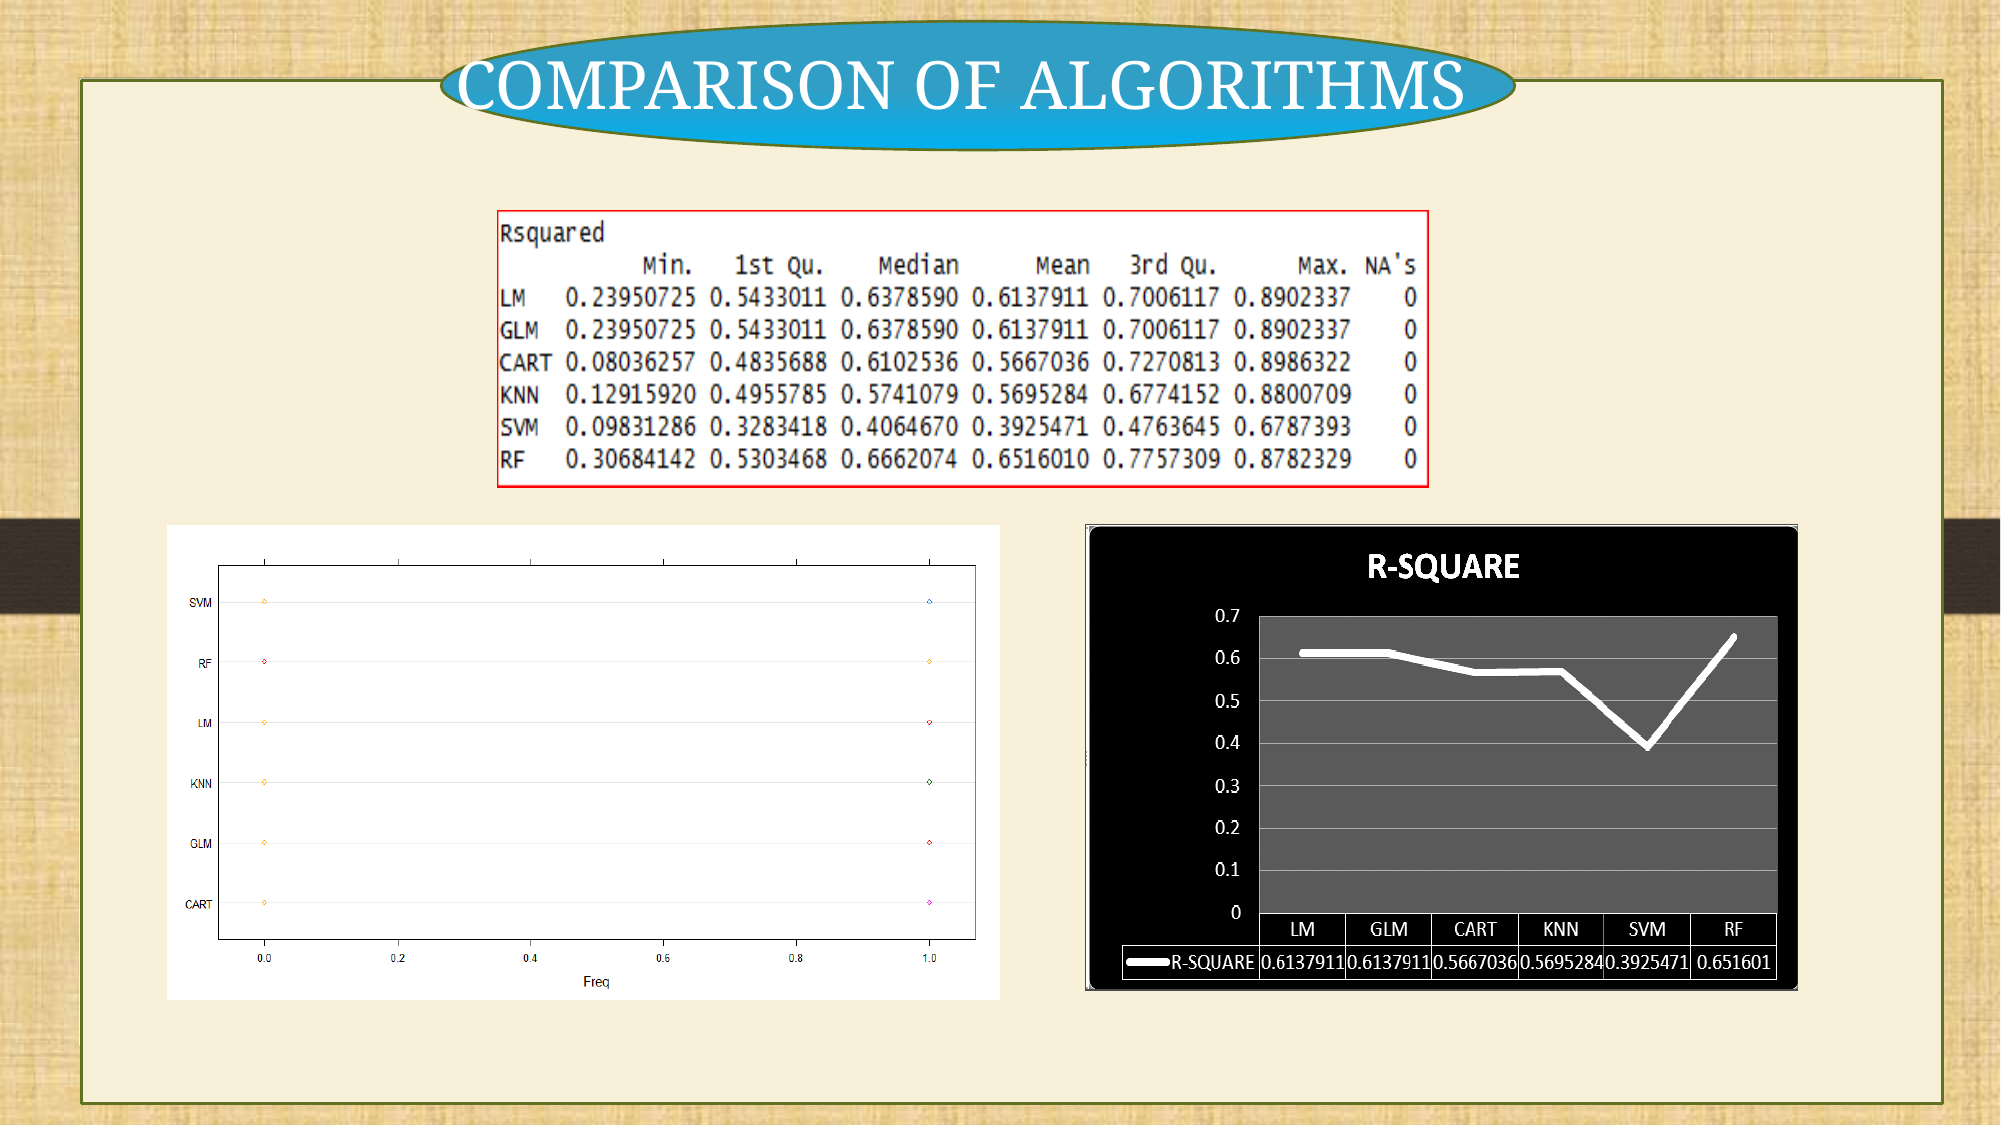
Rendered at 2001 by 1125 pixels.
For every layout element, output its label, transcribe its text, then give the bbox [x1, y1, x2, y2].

text_box [527, 122, 1429, 152]
text_box [80, 79, 1944, 1105]
picture [0, 0, 2001, 1125]
text_box [120, 162, 715, 223]
text_box [559, 19, 1397, 44]
title COMPARISON OF ALGORITHMS [384, 44, 1539, 122]
